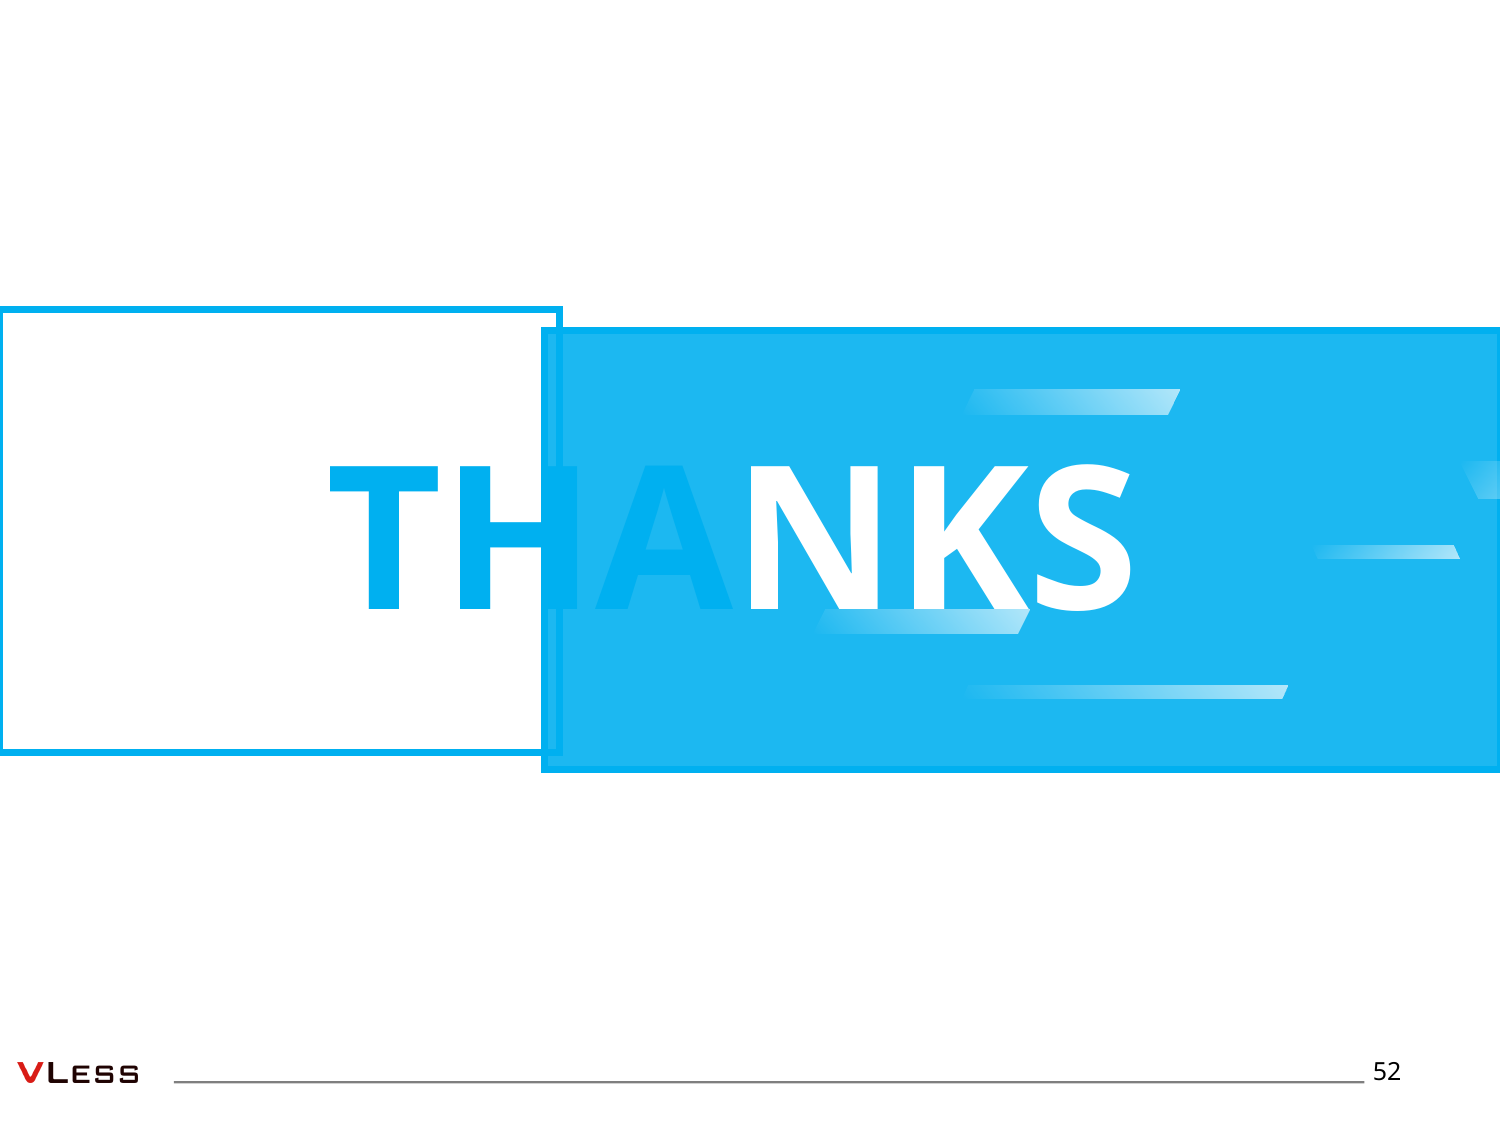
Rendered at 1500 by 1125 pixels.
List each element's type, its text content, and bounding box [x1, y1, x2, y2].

text_box [1457, 460, 1500, 500]
text_box [960, 388, 1182, 416]
text_box THANKS [560, 402, 1312, 657]
picture [17, 1062, 138, 1083]
text_box [0, 308, 560, 753]
text_box [1310, 544, 1461, 560]
text_box [960, 684, 1289, 700]
text_box [810, 608, 1032, 635]
text_box [543, 330, 1500, 770]
